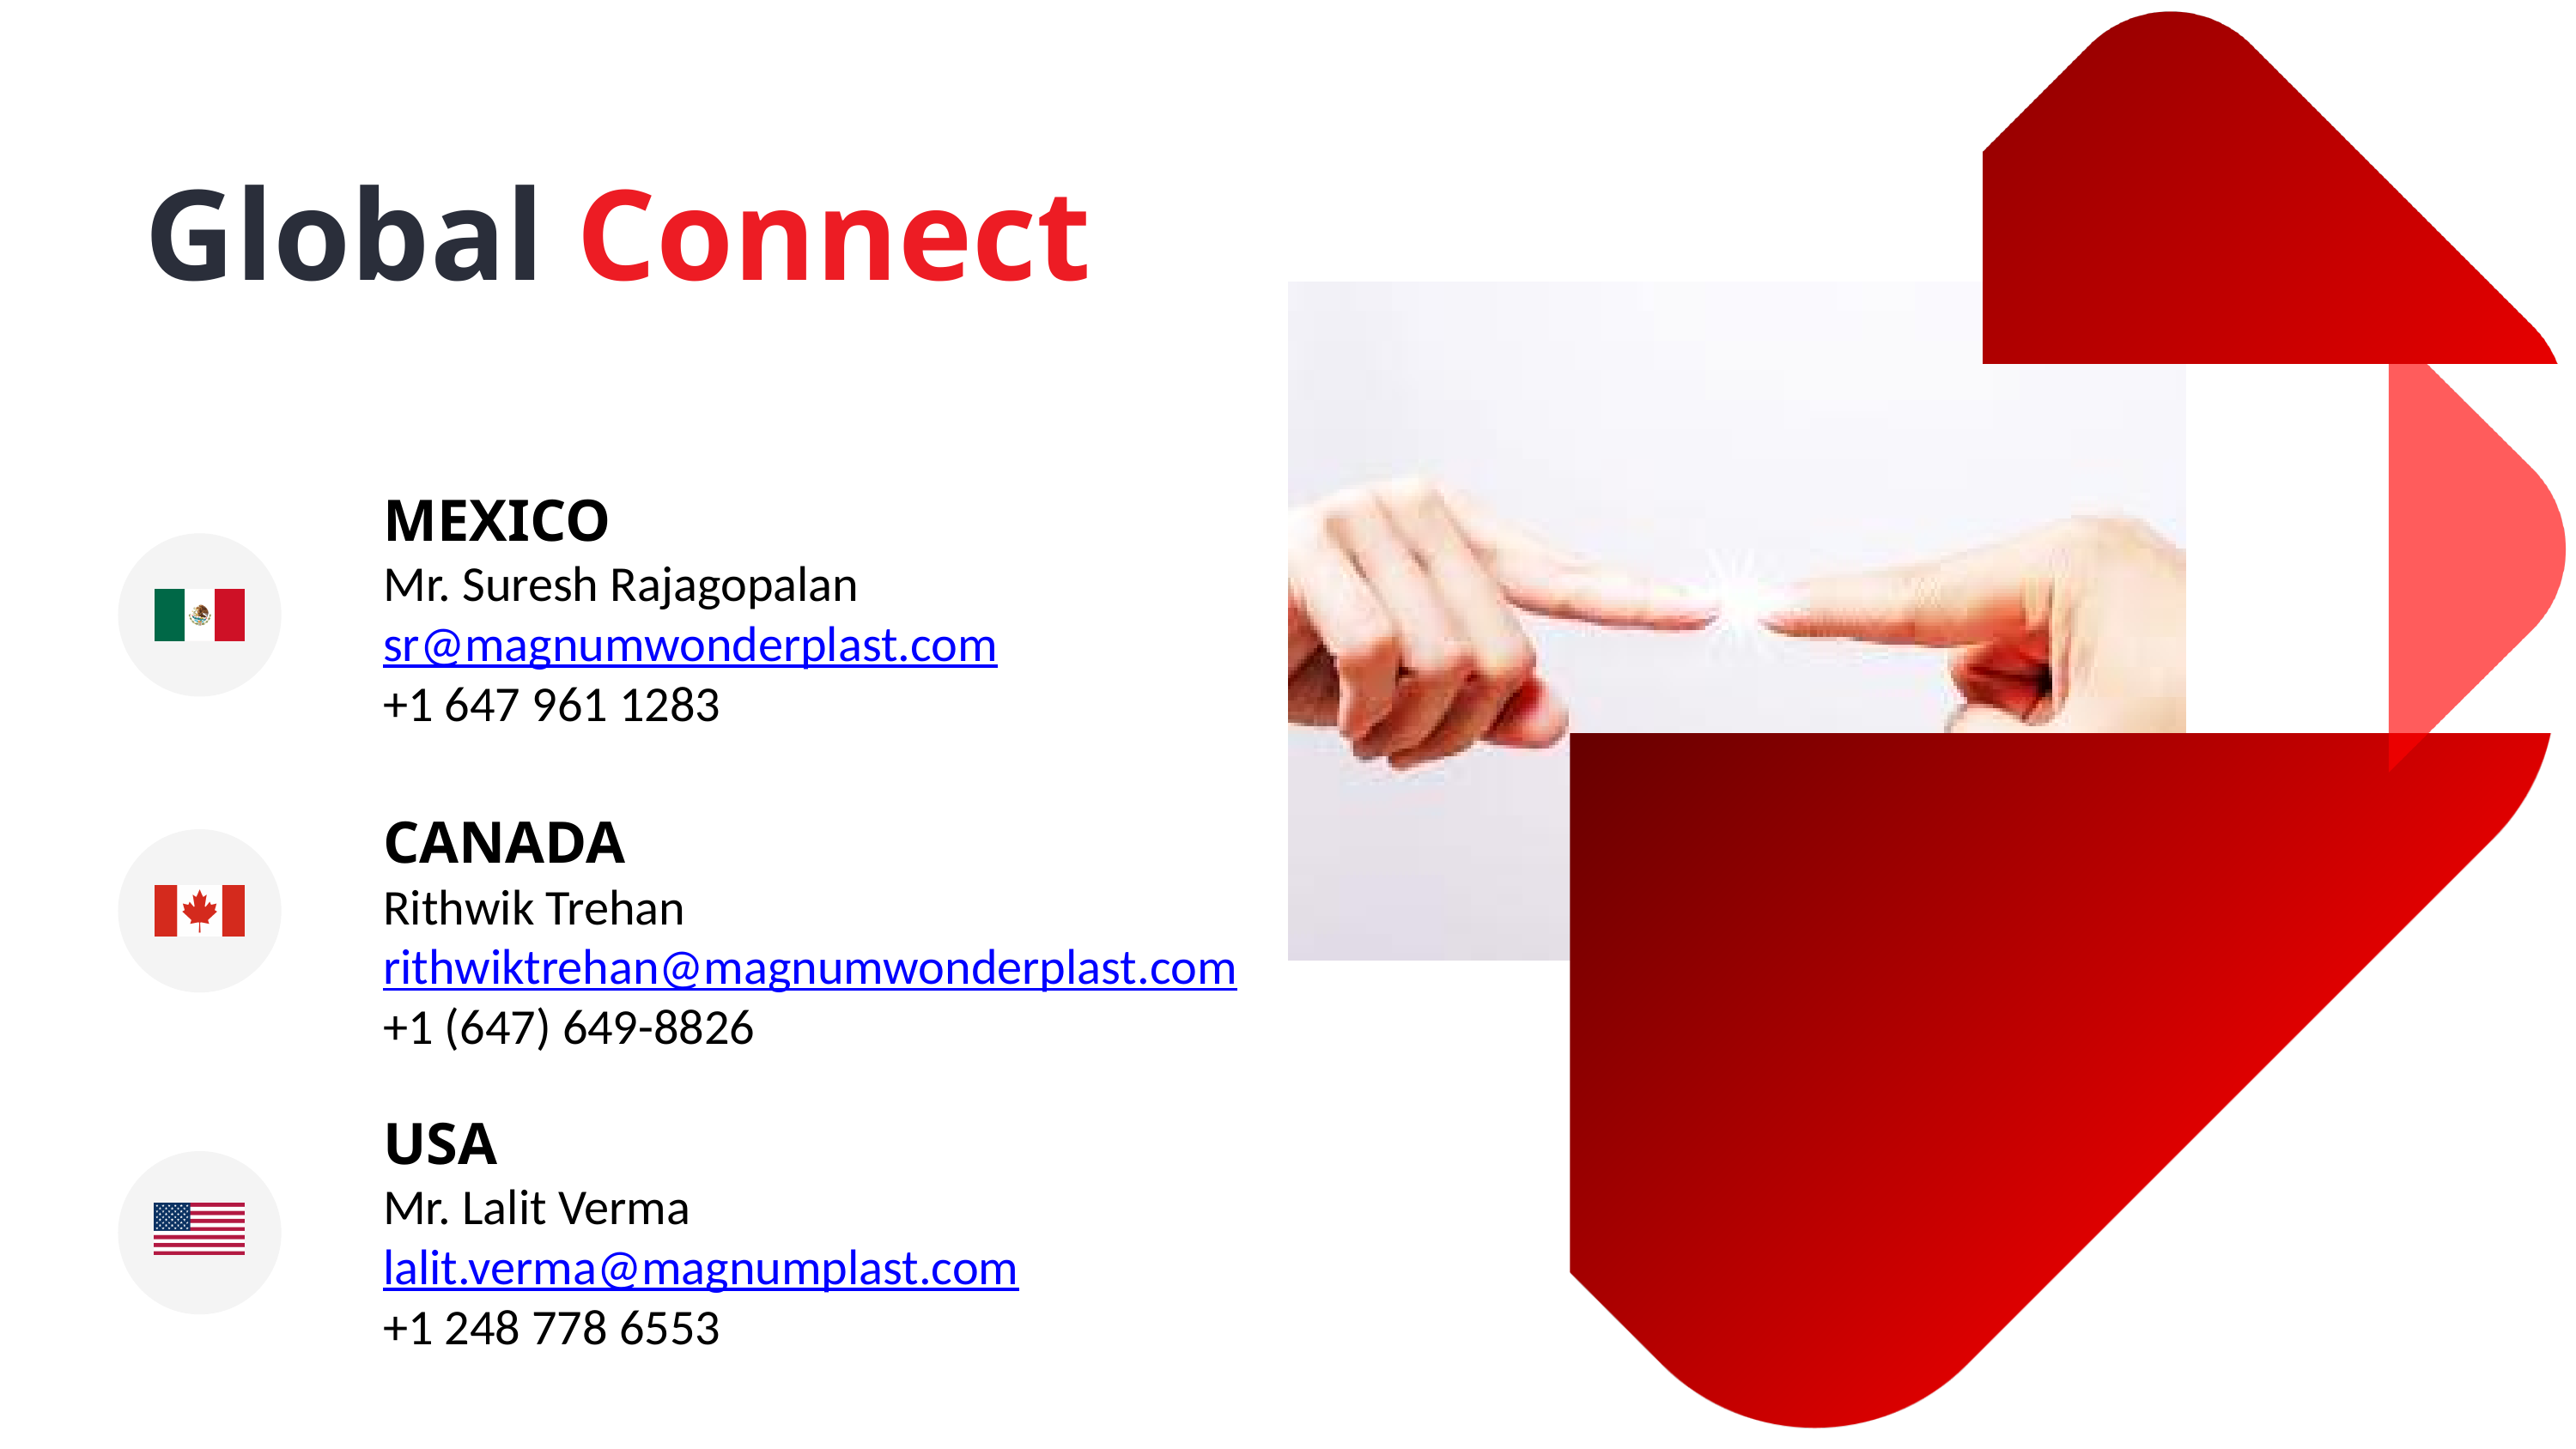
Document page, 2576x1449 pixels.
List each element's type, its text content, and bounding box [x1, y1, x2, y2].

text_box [118, 1150, 282, 1315]
text_box Global Connect [144, 142, 1289, 306]
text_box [382, 809, 1315, 1118]
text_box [382, 1110, 1342, 1357]
picture [1287, 282, 1570, 961]
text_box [382, 487, 1117, 734]
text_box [1570, 0, 2576, 1449]
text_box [118, 828, 282, 993]
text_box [118, 532, 282, 697]
